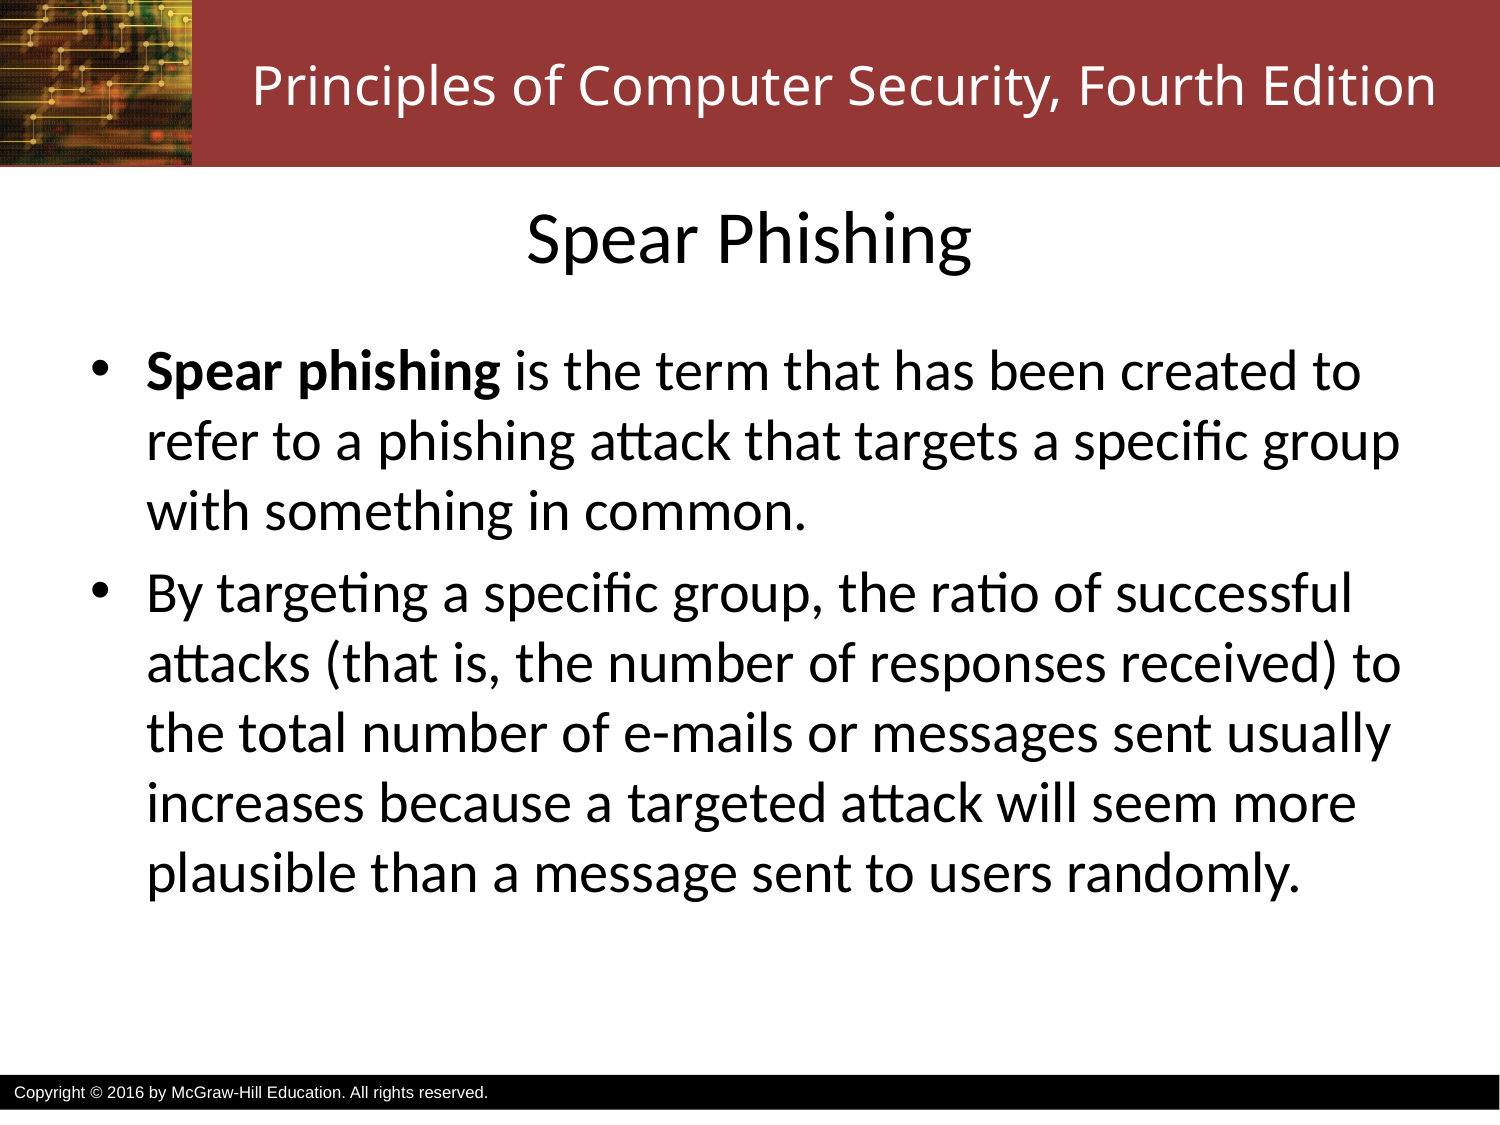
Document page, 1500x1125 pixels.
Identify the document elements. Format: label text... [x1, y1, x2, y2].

title Spear Phishing [75, 181, 1425, 324]
picture [0, 0, 192, 165]
list Spear phishing is the term that has been created to refer to a phishing attack that targets a specific group with something in common. By targeting a specific group, the ratio of successful attacks (that is, the number of responses received) to the total number of e-mails or messages sent usually increases because a targeted attack will seem more plausible than a message sent to users randomly. [75, 324, 1425, 1005]
